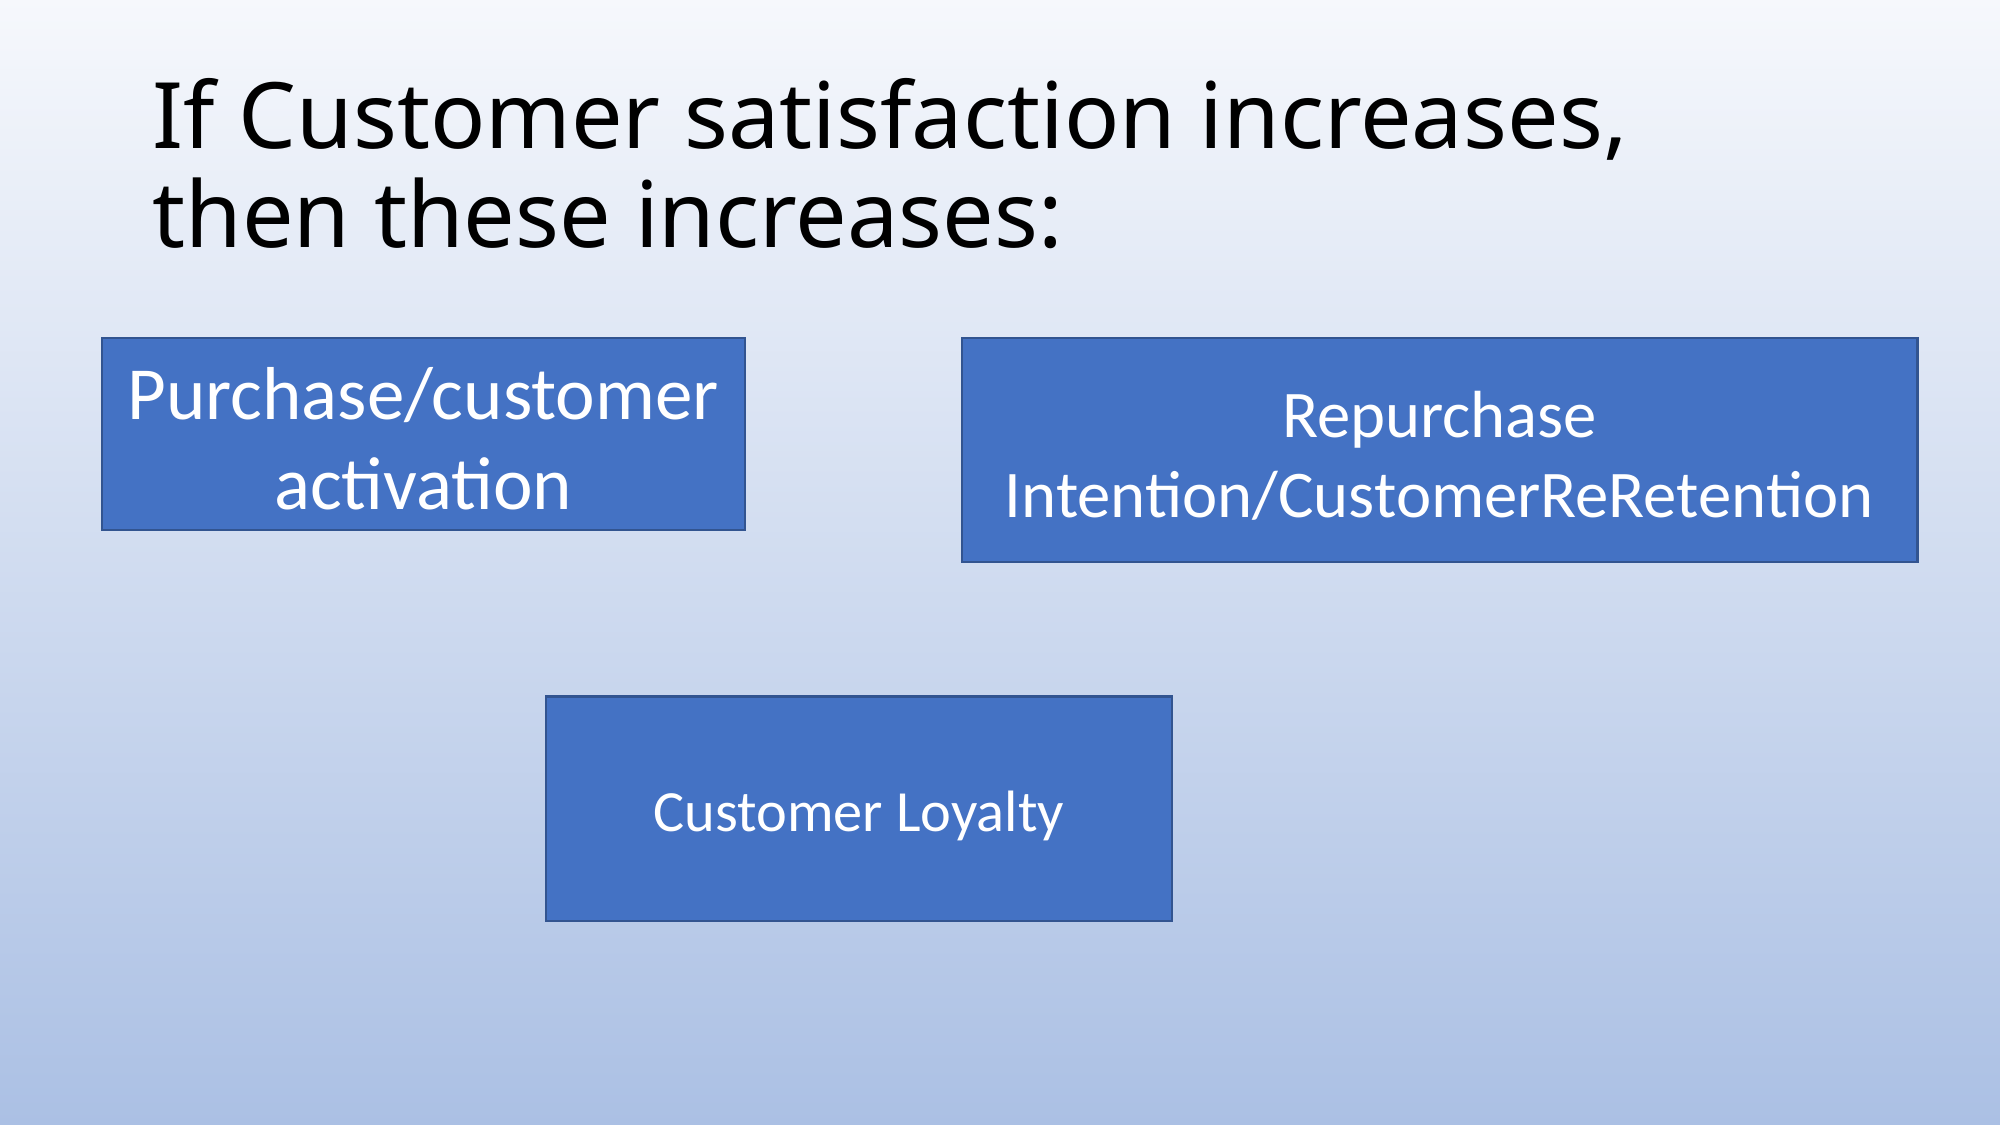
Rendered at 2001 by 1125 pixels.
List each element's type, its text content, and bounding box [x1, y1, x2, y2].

text_box Customer Loyalty [545, 695, 1173, 922]
text_box Repurchase Intention/CustomerReRetention [961, 337, 1919, 563]
title If Customer satisfaction increases, then these increases: [137, 59, 1863, 278]
text_box Purchase/customer activation [101, 337, 746, 531]
